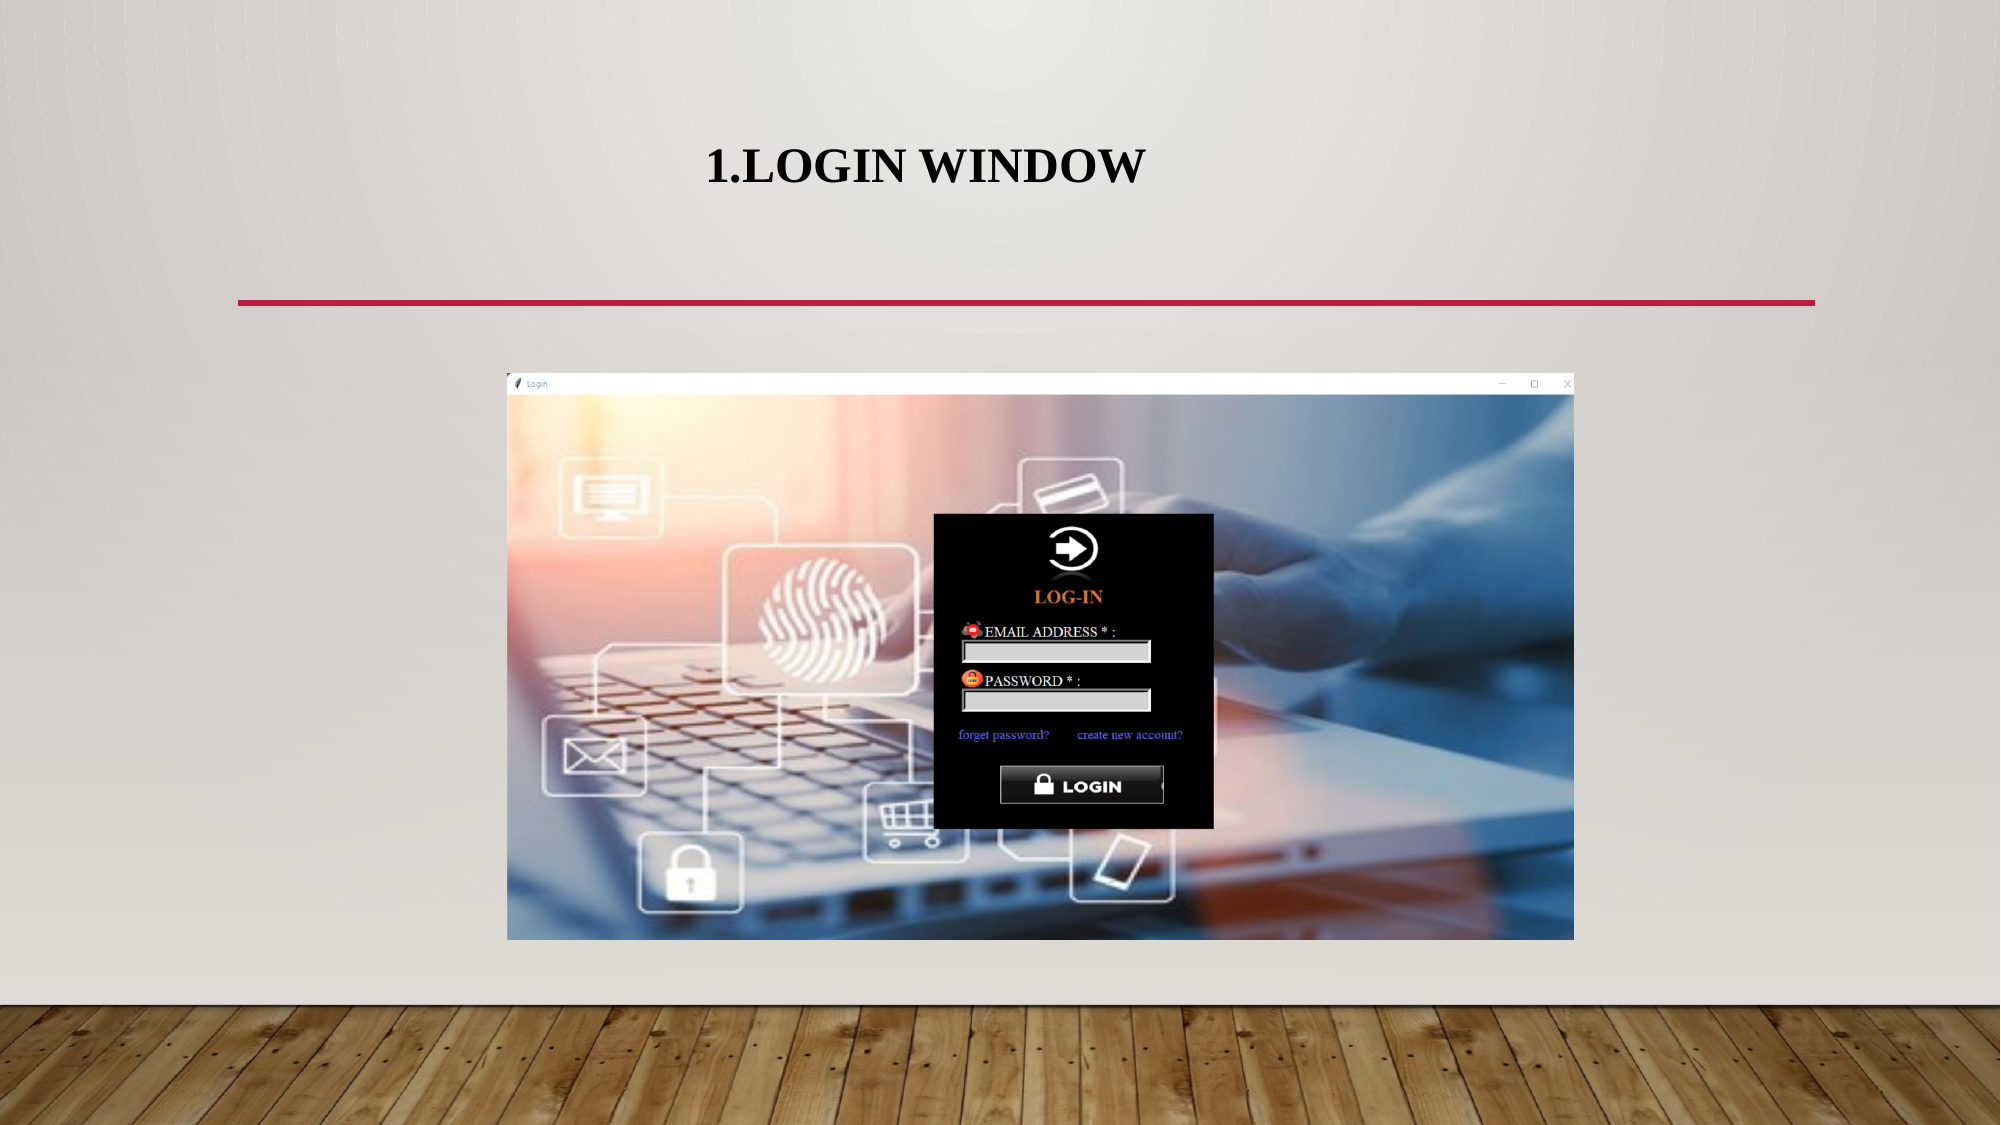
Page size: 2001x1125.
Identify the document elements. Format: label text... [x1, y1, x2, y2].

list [506, 372, 1574, 940]
title 1.LOGIN WINDOW [238, 131, 1814, 305]
picture [0, 1005, 2000, 1125]
